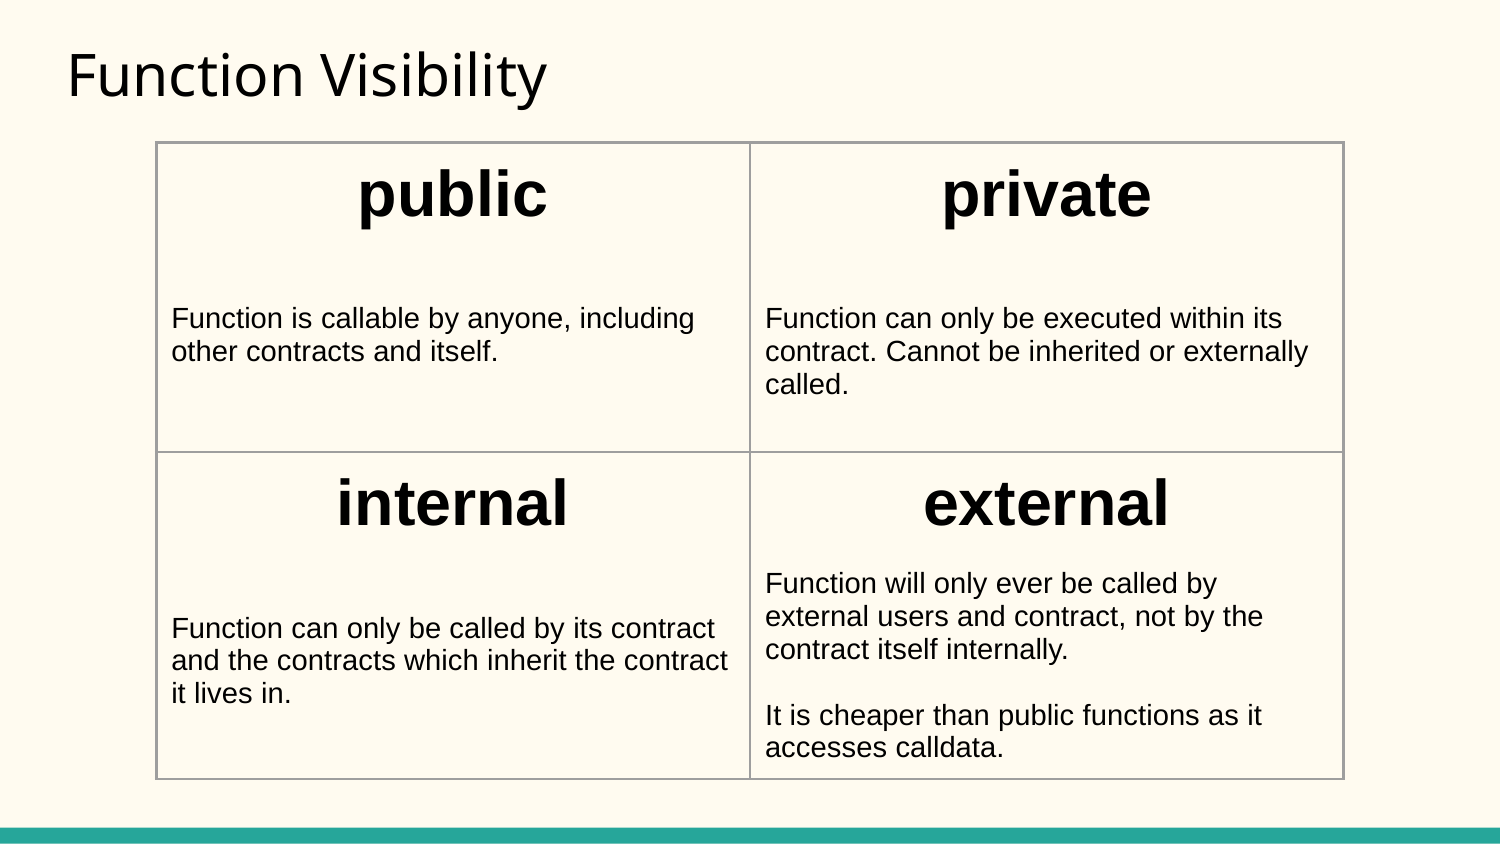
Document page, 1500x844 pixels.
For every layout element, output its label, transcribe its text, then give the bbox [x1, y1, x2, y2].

table_cell external Function will only ever be called by external users and contract, not by the contract itself internally. It is cheaper than public functions as it accesses calldata. [751, 453, 1342, 778]
table_header private Function can only be executed within its contract. Cannot be inherited or externally called. [751, 144, 1342, 451]
table_cell internal Function can only be called by its contract and the contracts which inherit the contract it lives in. [158, 453, 749, 778]
table_header public Function is callable by anyone, including other contracts and itself. [158, 144, 749, 451]
title Function Visibility [51, 23, 1449, 124]
